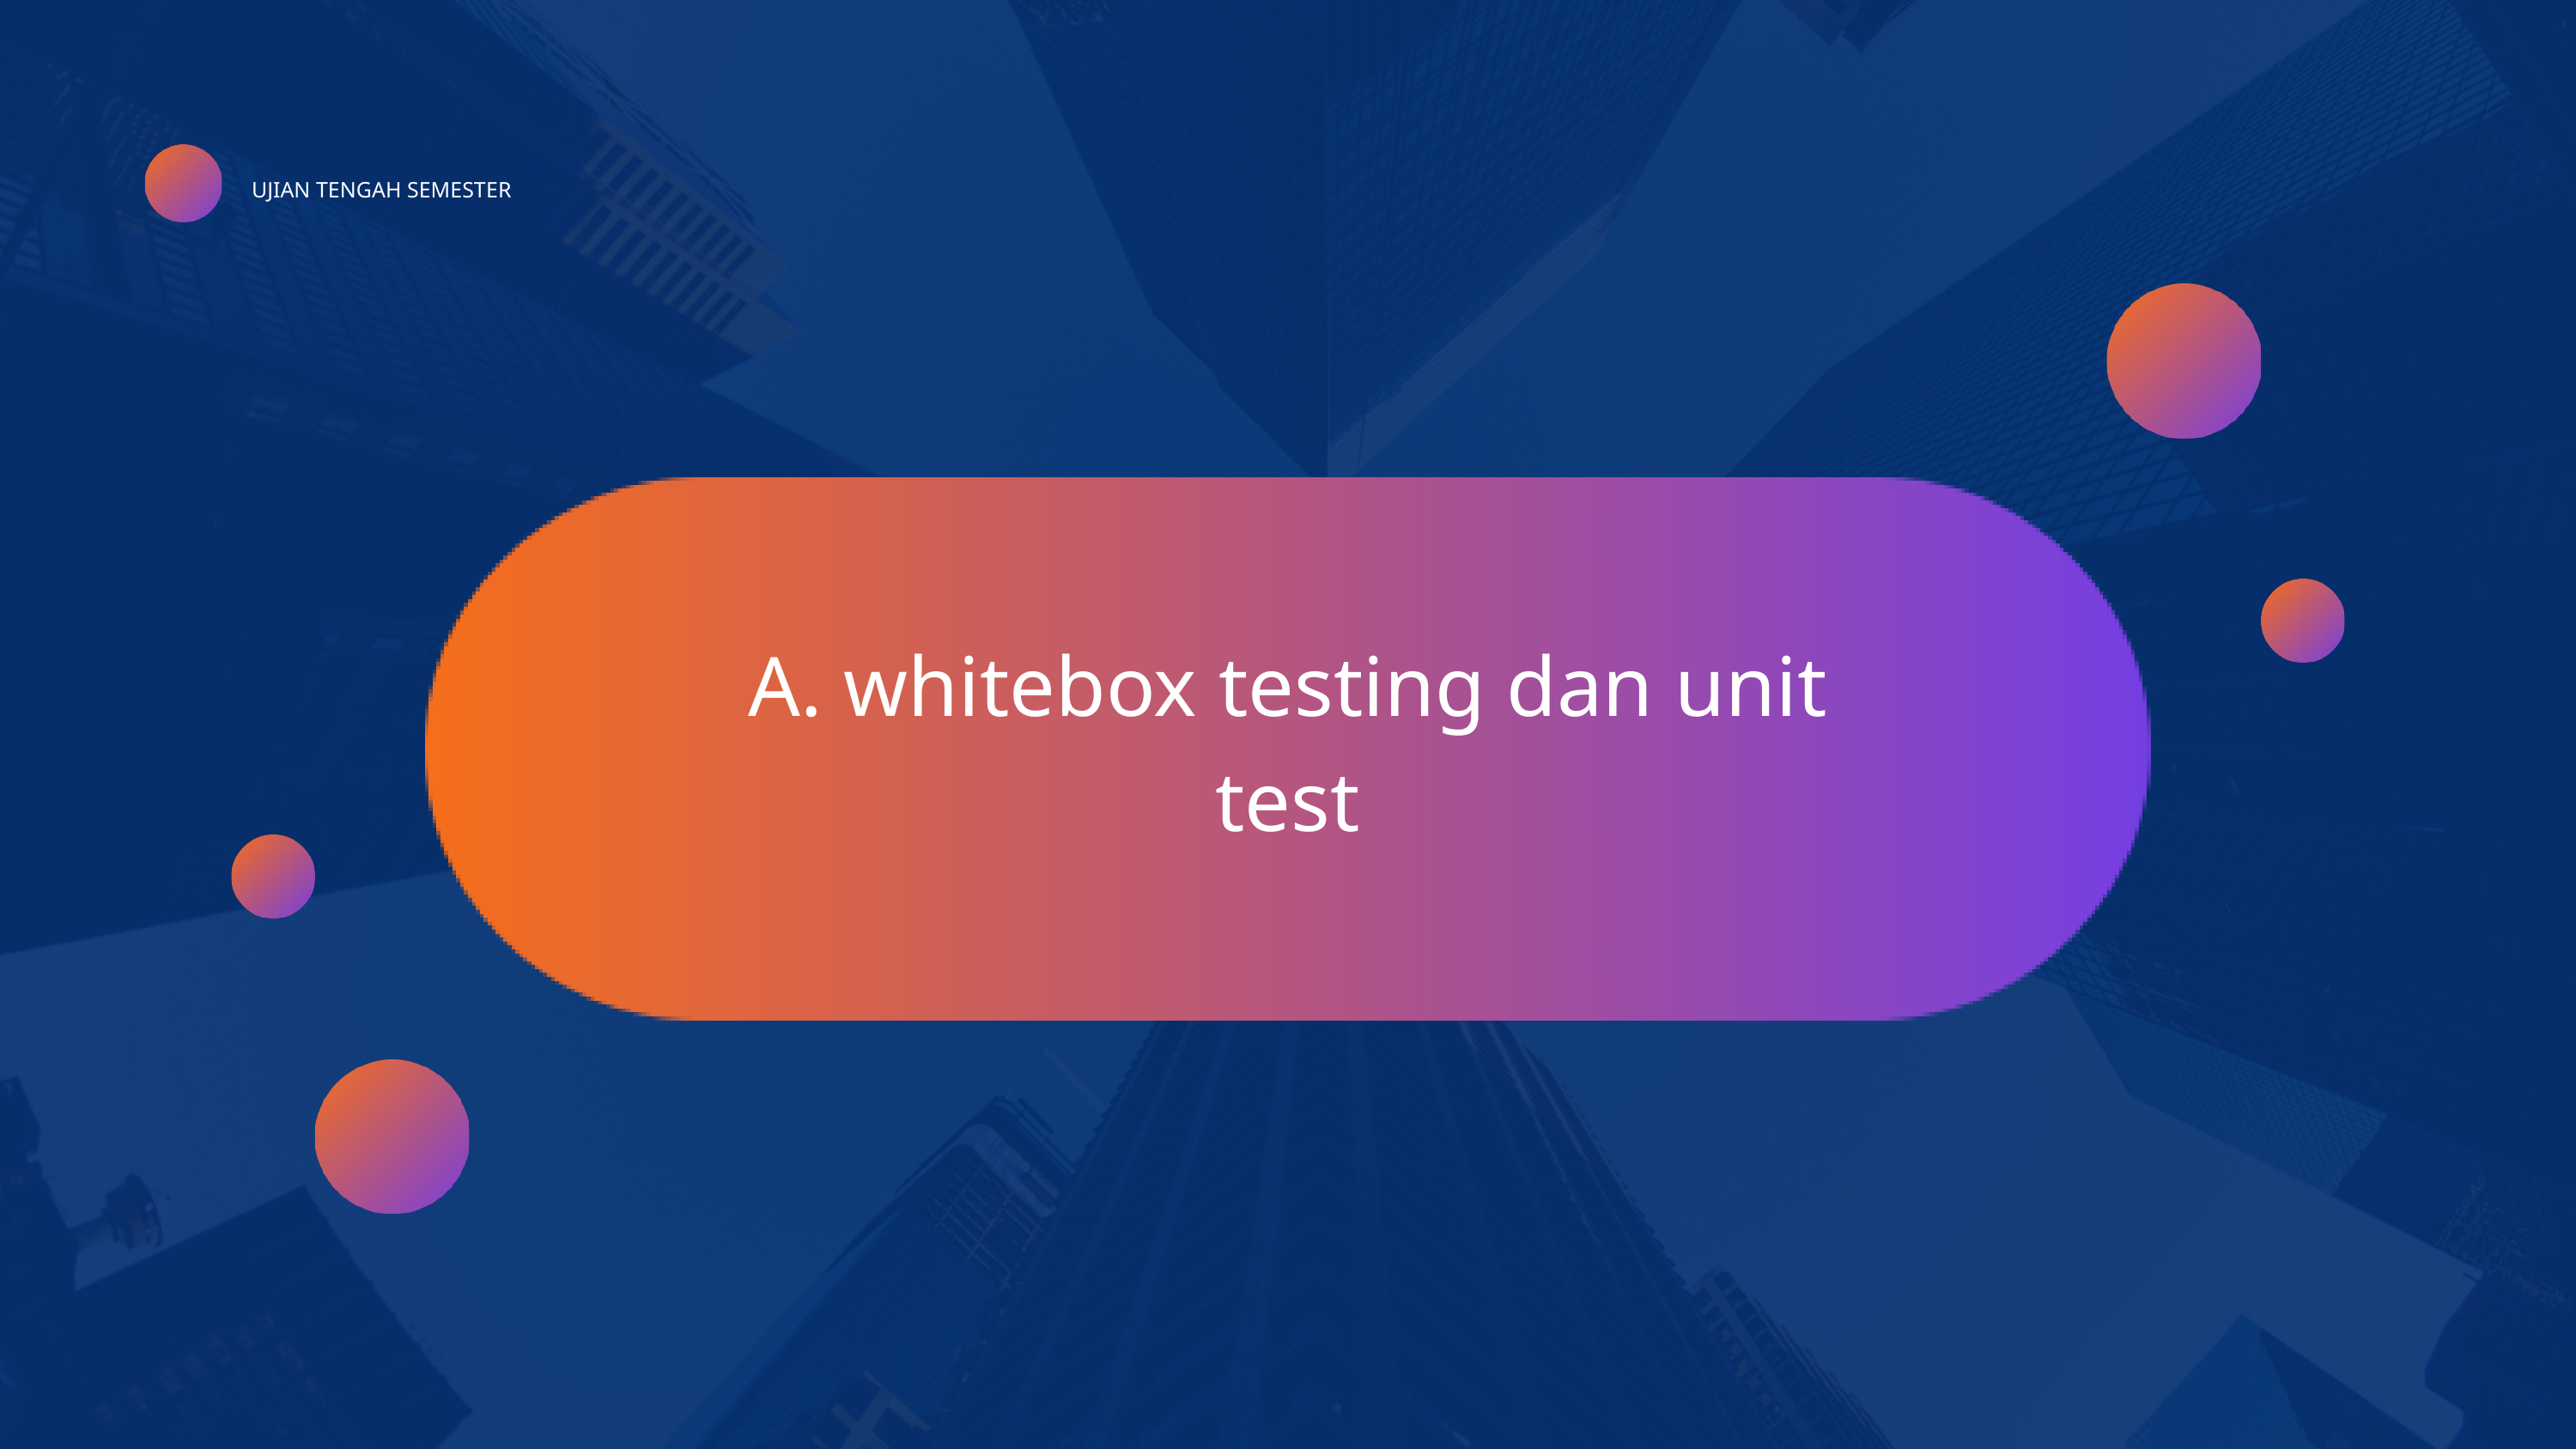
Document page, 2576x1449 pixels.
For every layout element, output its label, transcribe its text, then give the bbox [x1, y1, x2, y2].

text_box [2261, 579, 2345, 663]
text_box UJIAN TENGAH SEMESTER [252, 172, 675, 203]
text_box [2106, 283, 2262, 439]
text_box [144, 144, 222, 222]
text_box [425, 477, 2151, 1021]
text_box A. whitebox testing dan unit test [674, 618, 1902, 848]
text_box [0, 0, 2576, 1449]
text_box [231, 834, 315, 919]
text_box [314, 1059, 470, 1214]
